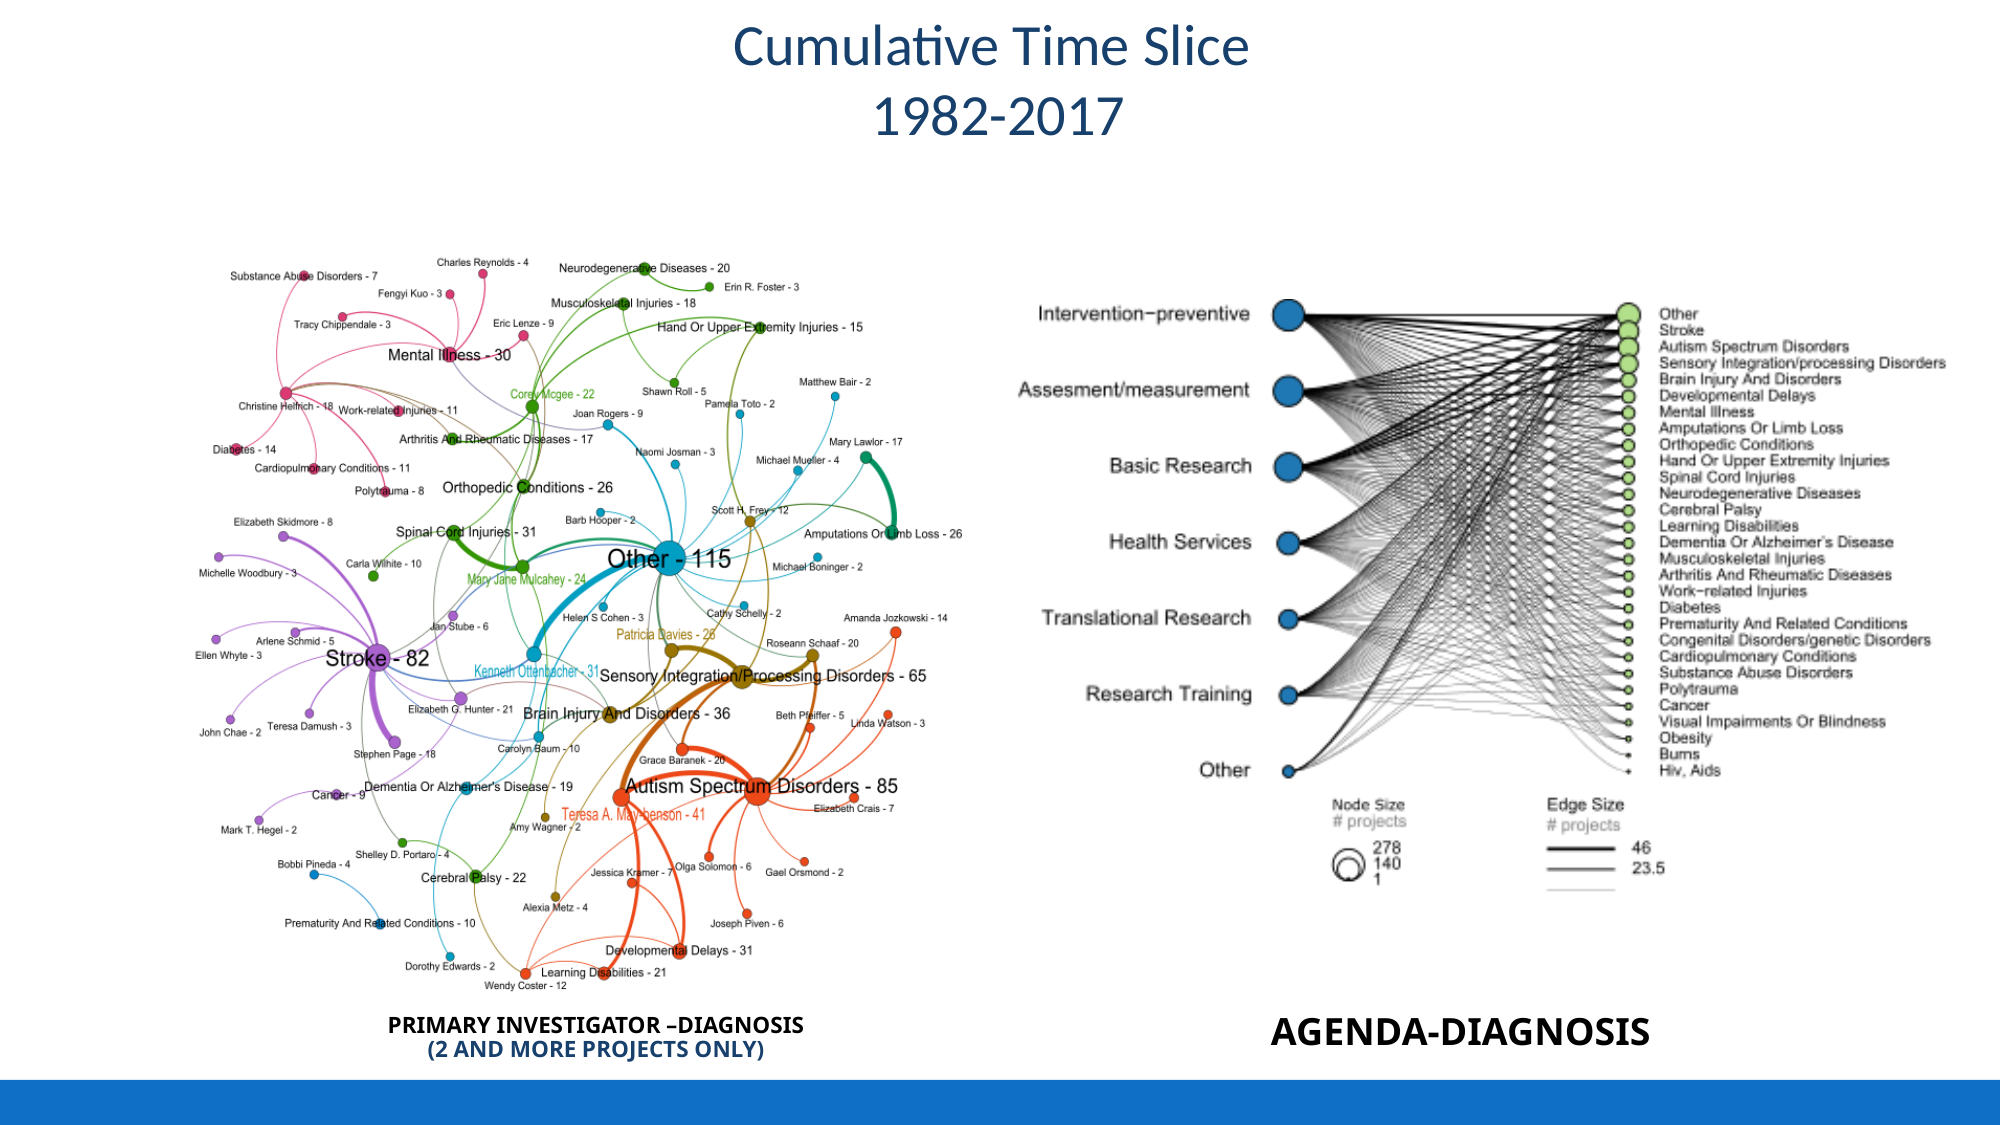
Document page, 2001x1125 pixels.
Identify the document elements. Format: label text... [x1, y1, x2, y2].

text_box Cumulative Time Slice 1982-2017 [258, 0, 1739, 155]
list Primary investigator –diagnosis (2 and more projects only) [285, 1009, 907, 1071]
picture [185, 244, 965, 1009]
list Agenda-diagnosis [1227, 990, 1694, 1062]
picture [1009, 299, 1950, 909]
